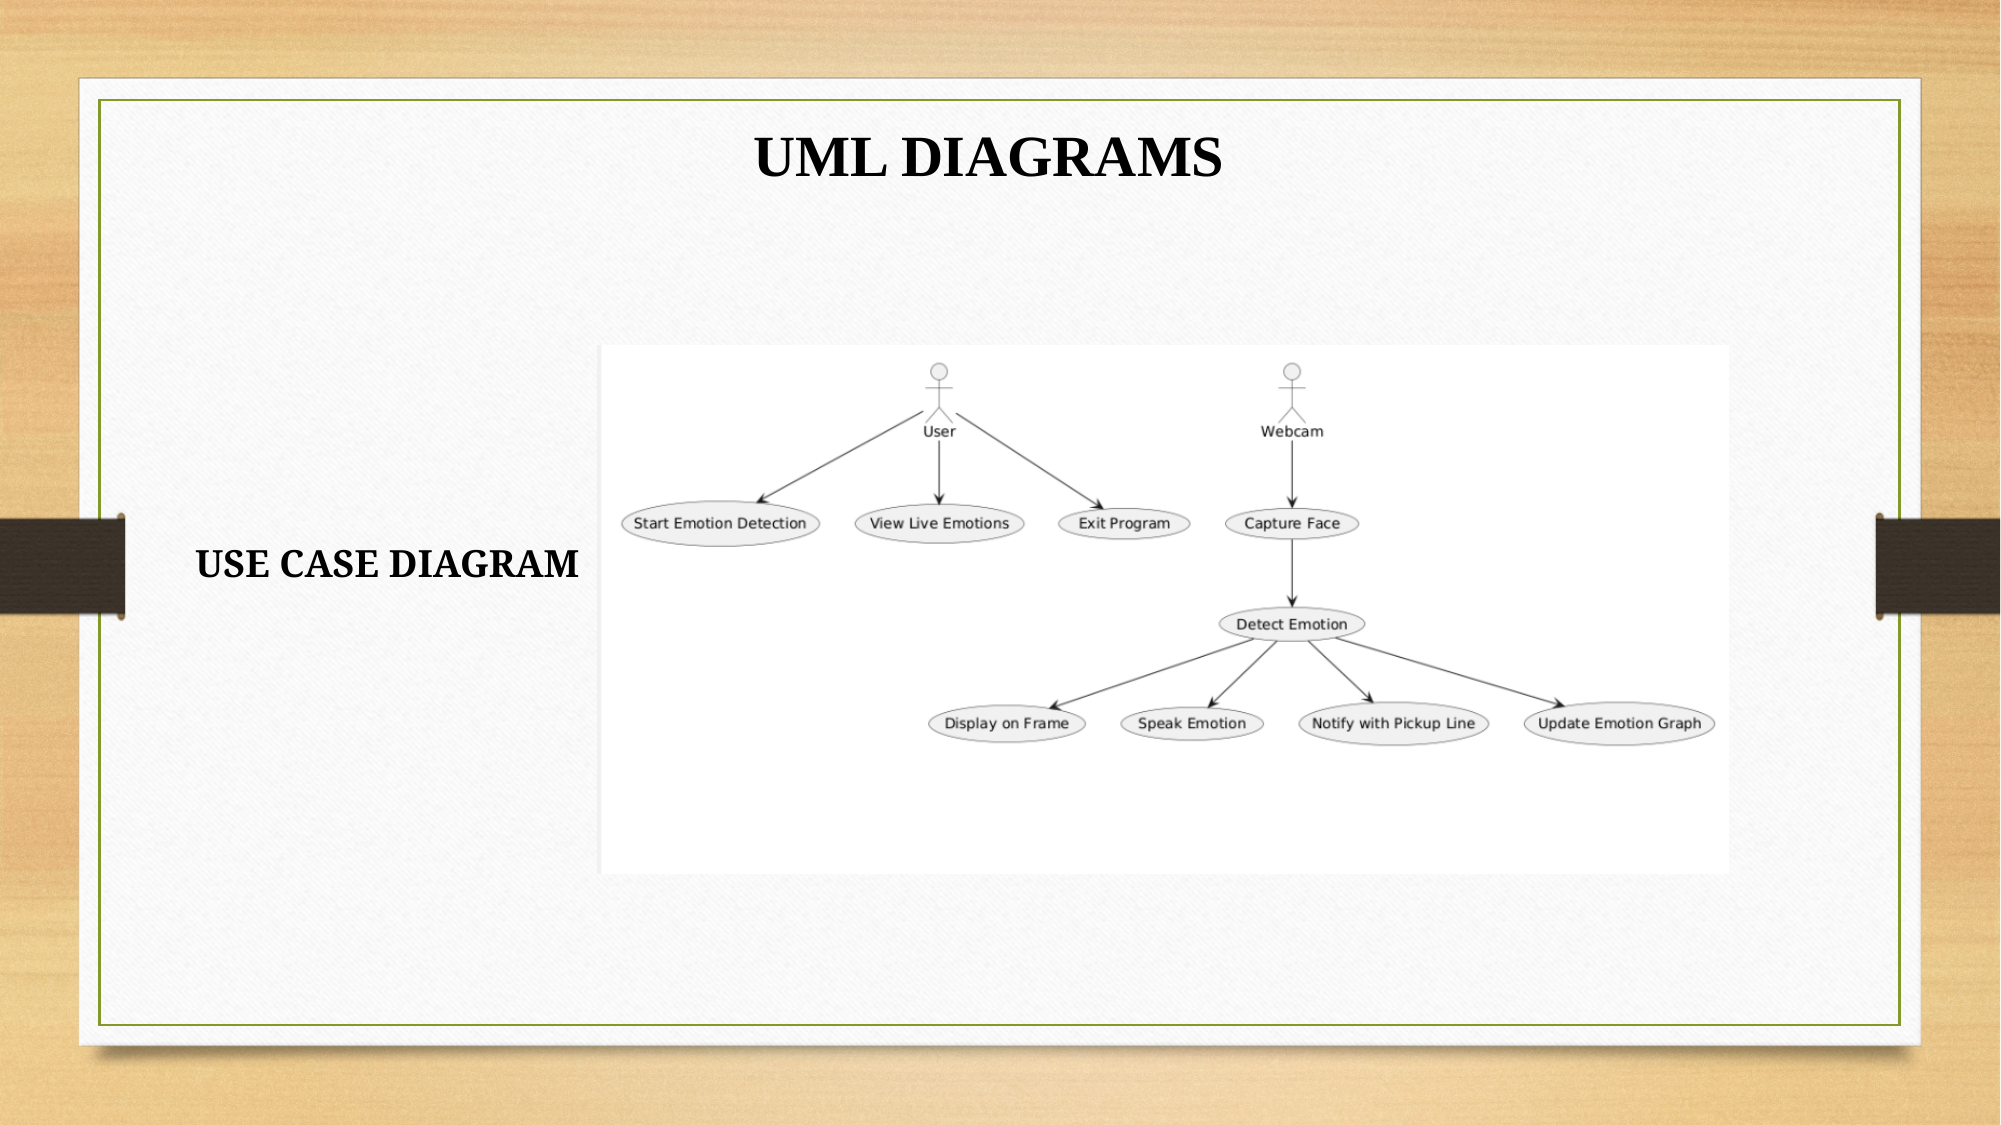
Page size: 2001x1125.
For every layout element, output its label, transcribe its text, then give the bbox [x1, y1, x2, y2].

text_box UML DIAGRAMS [739, 111, 1543, 196]
picture [0, 0, 2001, 1125]
text_box USE CASE DIAGRAM [180, 532, 597, 592]
